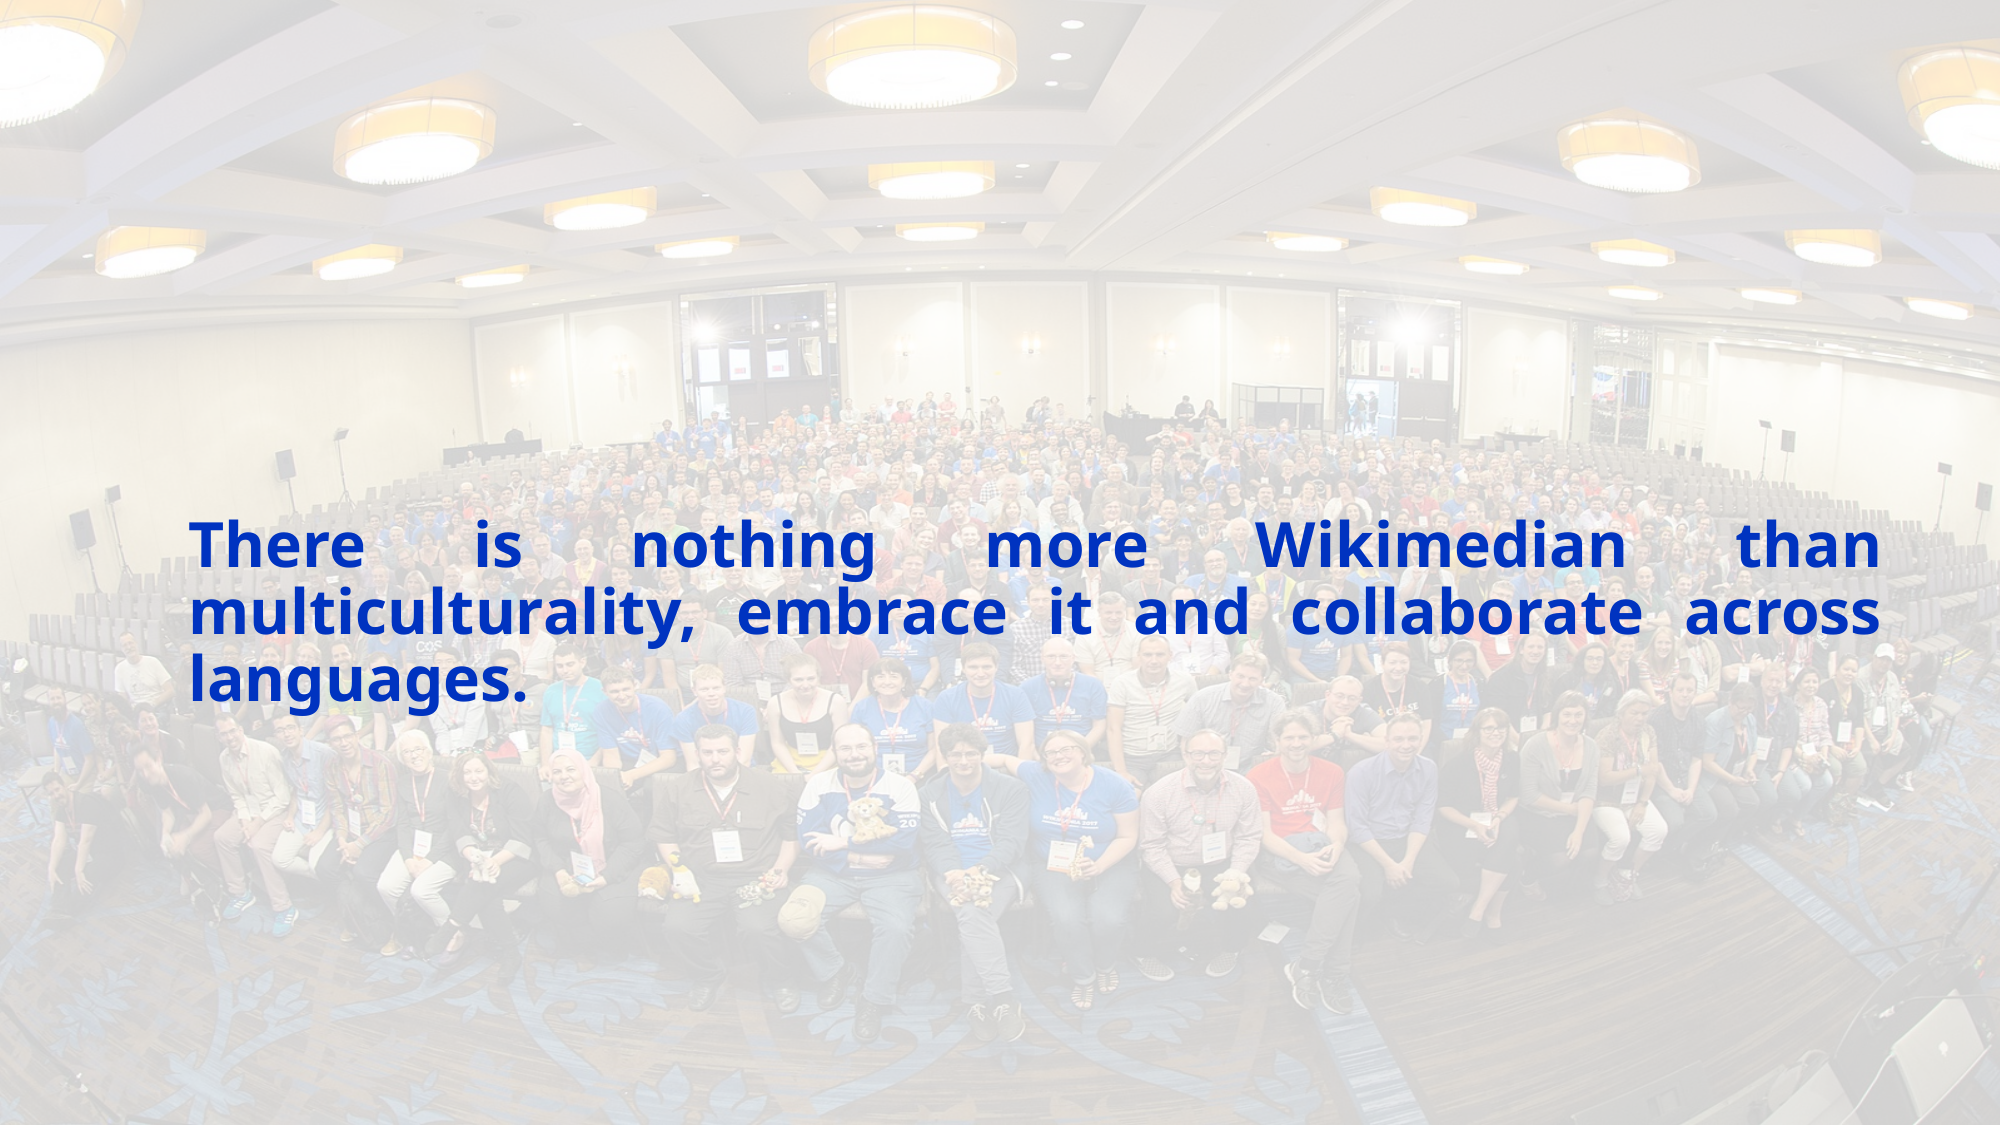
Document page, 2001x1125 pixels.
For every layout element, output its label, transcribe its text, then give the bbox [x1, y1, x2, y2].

text_box There is nothing more Wikimedian than multiculturality, embrace it and collaborate across languages. [168, 493, 1904, 1059]
